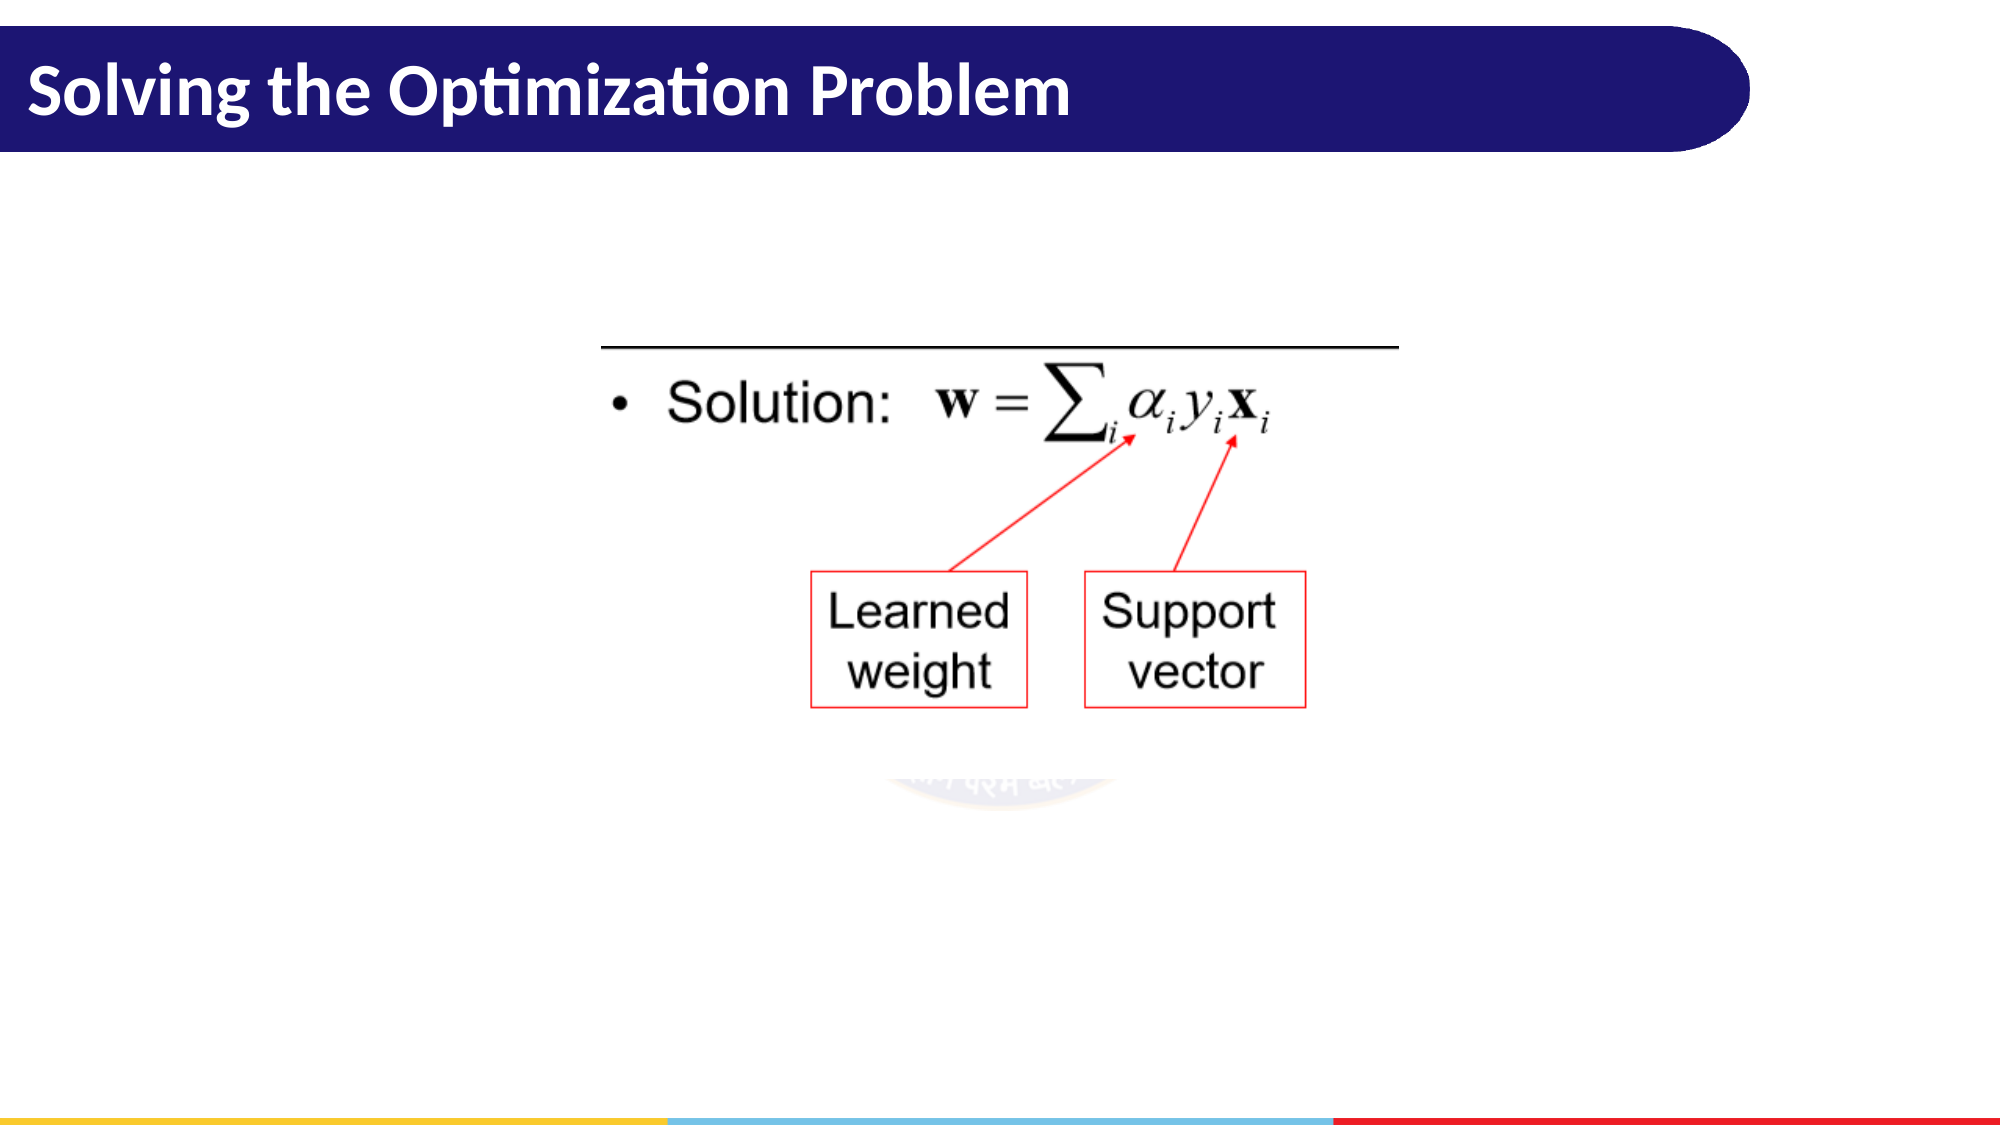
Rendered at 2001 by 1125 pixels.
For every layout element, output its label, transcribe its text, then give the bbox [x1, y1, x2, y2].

picture [0, 26, 1750, 152]
text_box Solving the Optimization Problem [12, 37, 1750, 135]
picture [601, 345, 1399, 780]
picture [0, 1118, 2000, 1125]
